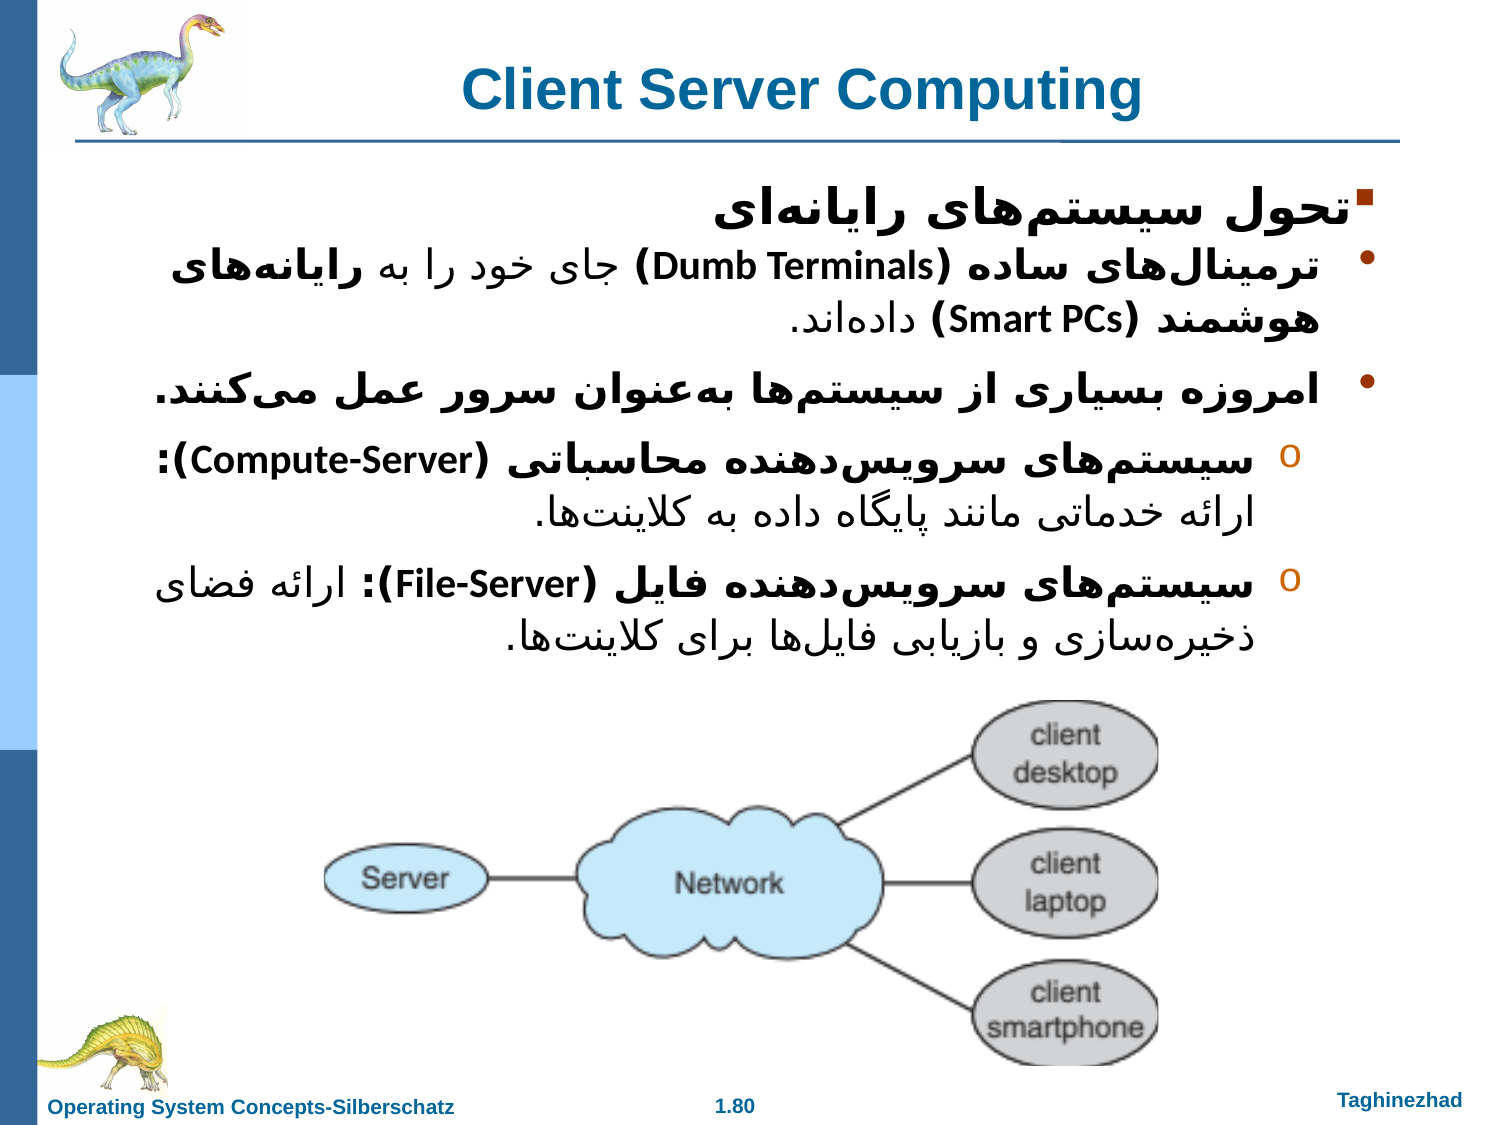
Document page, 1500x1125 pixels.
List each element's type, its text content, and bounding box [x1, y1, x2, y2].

picture [38, 1006, 168, 1099]
picture [323, 700, 1159, 1067]
title Client Server Computing [212, 34, 1393, 129]
text_box تحول سیستم‌های رایانه‌ای ترمینال‌های ساده (Dumb Terminals) جای خود را به رایانه‌های هوشمند (Smart PCs) داده‌اند. امروزه بسیاری از سیستم‌ها به‌عنوان سرور عمل می‌کنند. سیستم‌های سرویس‌دهنده محاسباتی (Compute-Server): ارائه خدماتی مانند پایگاه داده به کلاینت‌ها. سیستم‌های سرویس‌دهنده فایل (File-Server): ارائه فضای ذخیره‌سازی و بازیابی فایل‌ها برای کلاینت‌ها. [67, 166, 1393, 959]
picture [46, 0, 243, 149]
